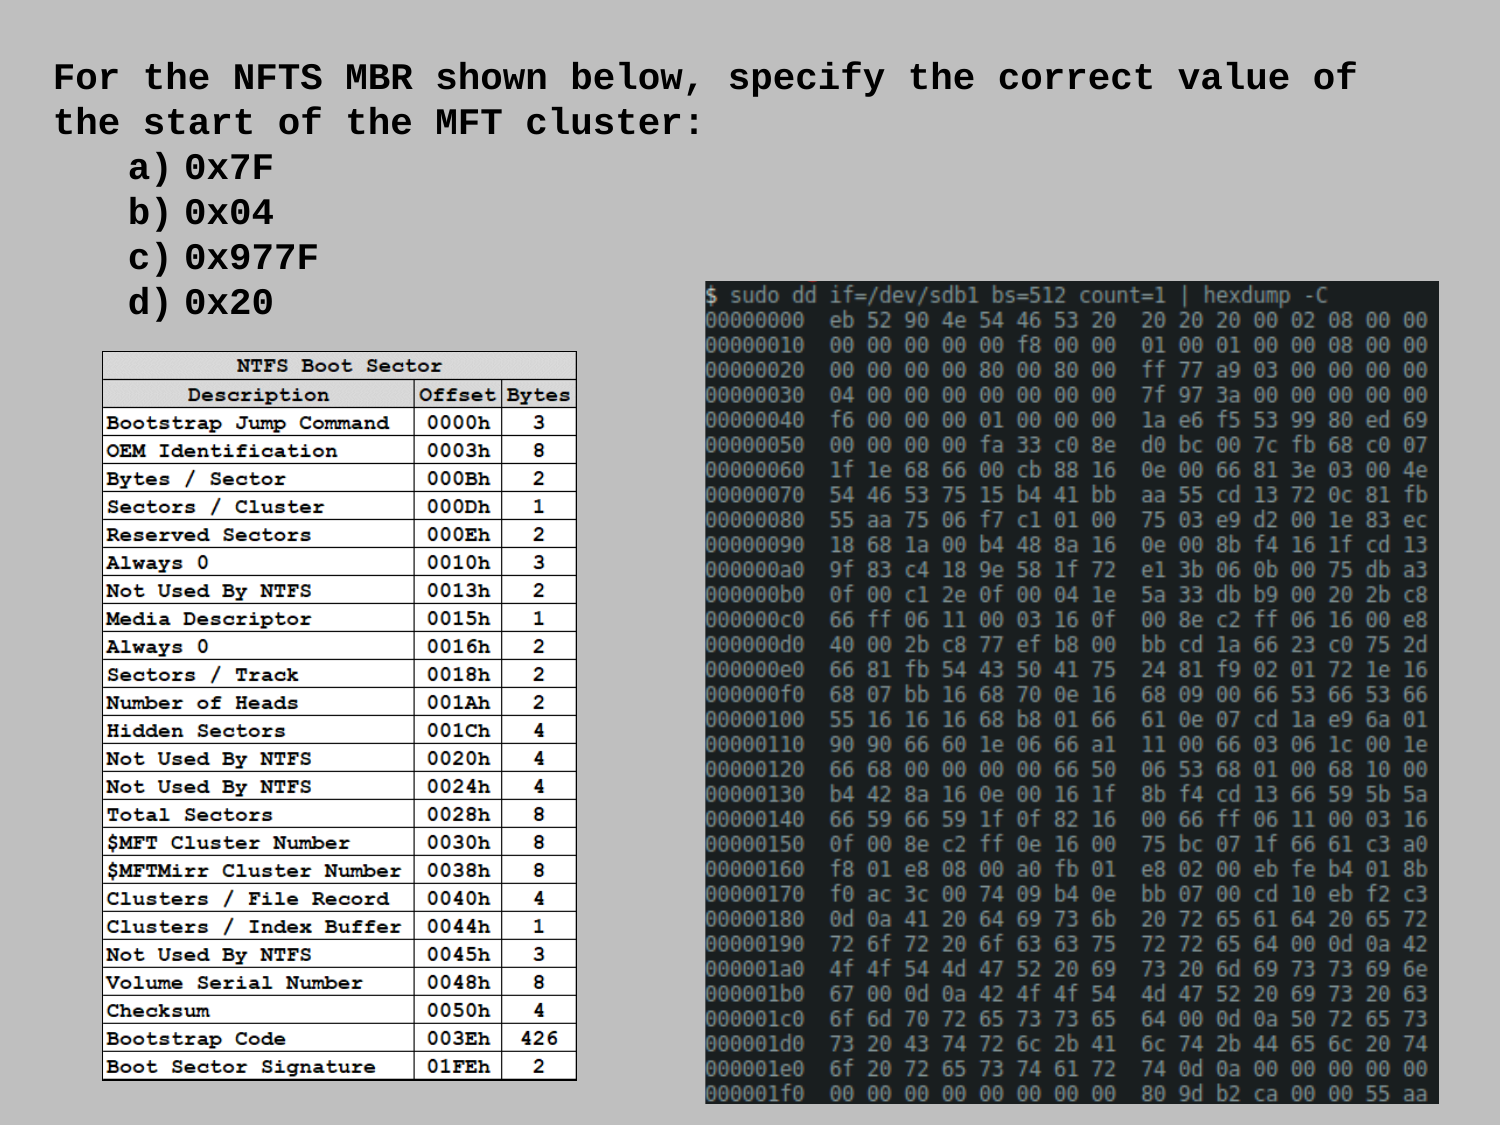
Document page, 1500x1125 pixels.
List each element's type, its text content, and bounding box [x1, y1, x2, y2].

text_box For the NFTS MBR shown below, specify the correct value of the start of the MFT cluster: 0x7F 0x04 0x977F 0x20 [38, 44, 1462, 334]
picture [705, 281, 1440, 1104]
picture [102, 351, 577, 1081]
